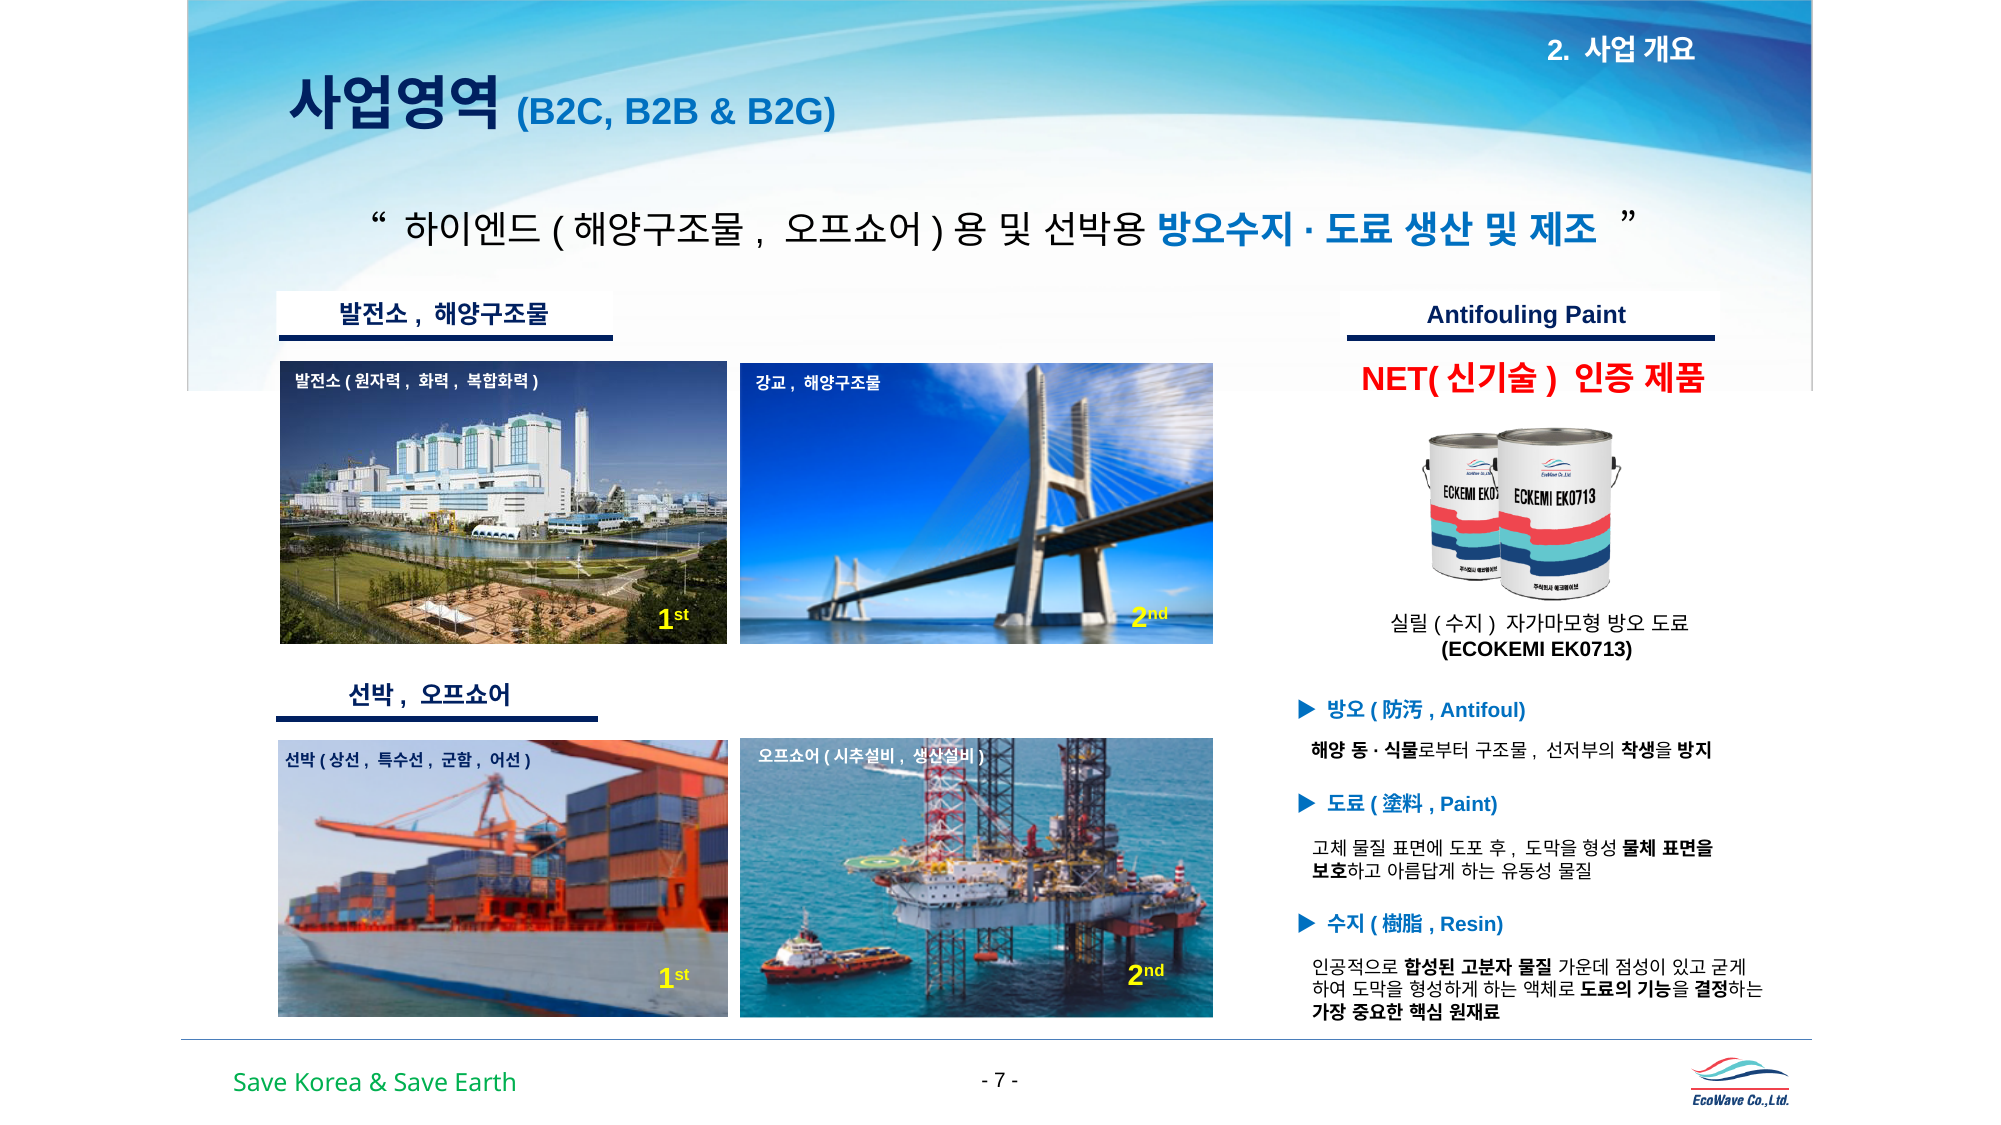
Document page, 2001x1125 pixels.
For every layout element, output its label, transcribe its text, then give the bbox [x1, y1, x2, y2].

text_box - 7 - [817, 1054, 1183, 1104]
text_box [740, 363, 1213, 644]
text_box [277, 739, 728, 1017]
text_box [280, 361, 727, 645]
text_box 실릴(수지) 자가마모형 방오 도료 (ECOKEMI EK0713) [1359, 603, 1721, 668]
picture [187, 0, 1813, 640]
text_box ▶ 도료(塗料, Paint) [1281, 782, 1595, 823]
text_box ▶ 수지(樹脂, Resin) [1281, 903, 1612, 943]
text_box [739, 738, 1213, 1020]
text_box Save Korea & Save Earth [218, 1054, 533, 1104]
text_box ▶ 방오(防汚, Antifoul) [1281, 689, 1648, 730]
text_box 고체 물질 표면에 도포 후, 도막을 형성 물체 표면을 보호하고 아름답게 하는 유동성 물질 [1298, 829, 1797, 890]
picture [1684, 1052, 1796, 1109]
text_box 인공적으로 합성된 고분자 물질 가운데 점성이 있고 굳게 하여 도막을 형성하게 하는 액체로 도료의 기능을 결정하는 가장 중요한 핵심 원재료 [1298, 947, 1797, 1031]
text_box 선박, 오프쇼어 [273, 672, 587, 717]
text_box 해양 동·식물로부터 구조물, 선저부의 착생을 방지 [1297, 731, 1801, 770]
